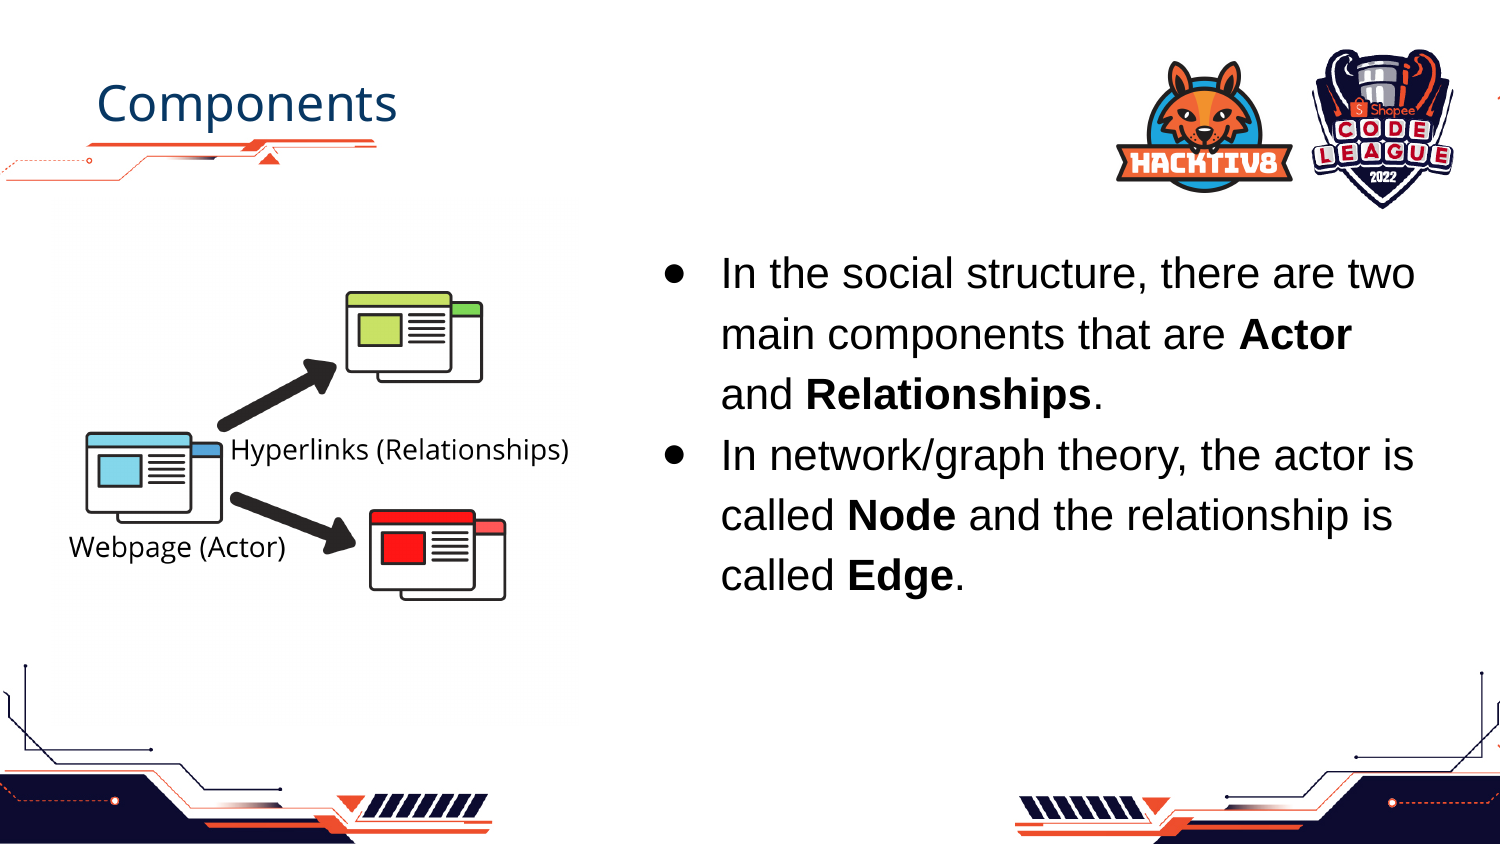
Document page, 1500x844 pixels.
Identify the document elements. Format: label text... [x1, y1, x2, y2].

text_box Components [81, 56, 693, 147]
list In the social structure, there are two main components that are Actor and Relationships. In network/graph theory, the actor is called Node and the relationship is called Edge. [630, 222, 1449, 750]
picture [0, 0, 1500, 844]
